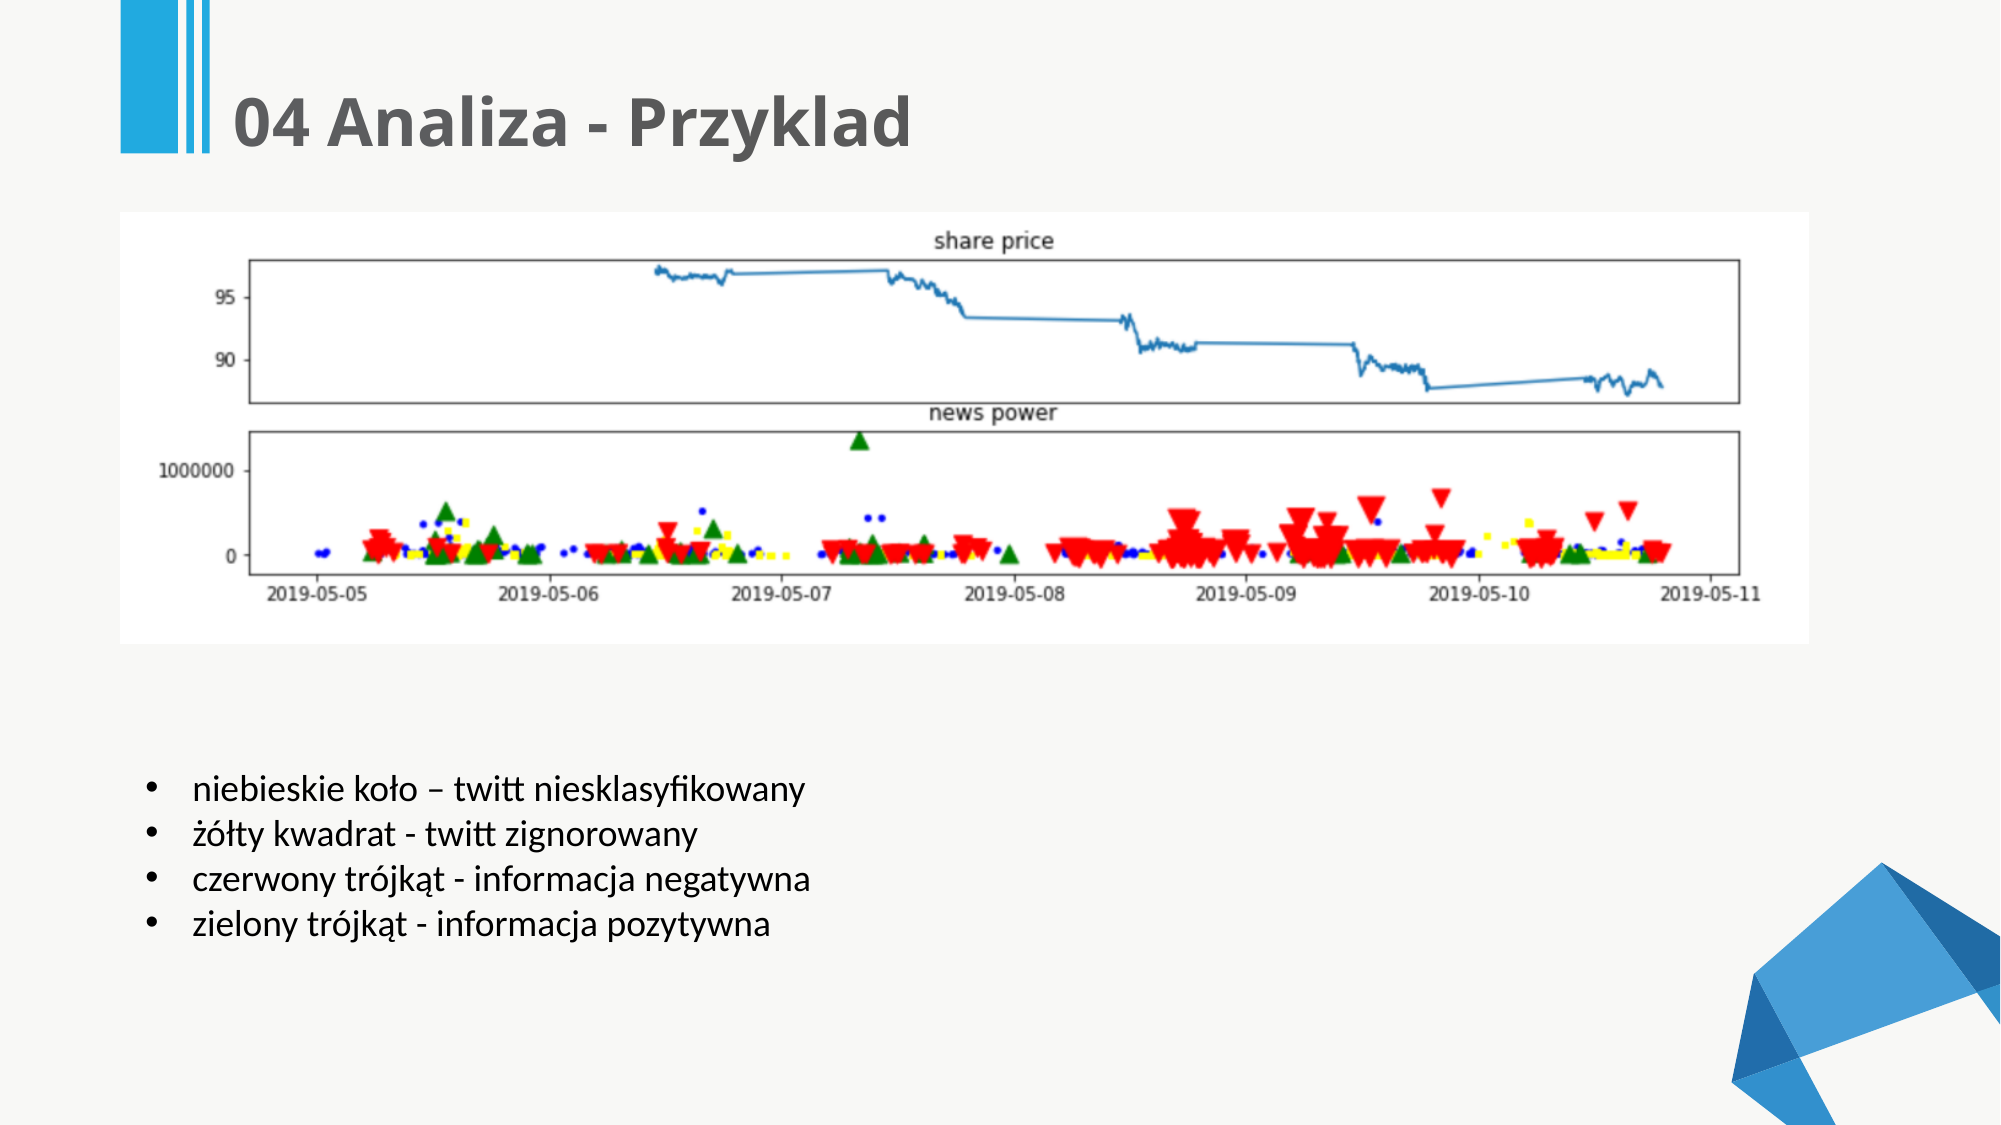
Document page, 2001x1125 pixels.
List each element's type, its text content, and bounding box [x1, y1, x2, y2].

picture [120, 212, 1809, 644]
text_box [120, 0, 179, 154]
text_box 04 Analiza - Przyklad [233, 63, 1865, 160]
text_box [201, 0, 211, 154]
text_box niebieskie koło – twitt niesklasyfikowany żółty kwadrat - twitt zignorowany czerwony trójkąt - informacja negatywna zielony trójkąt - informacja pozytywna [130, 756, 1853, 997]
text_box [185, 0, 195, 154]
